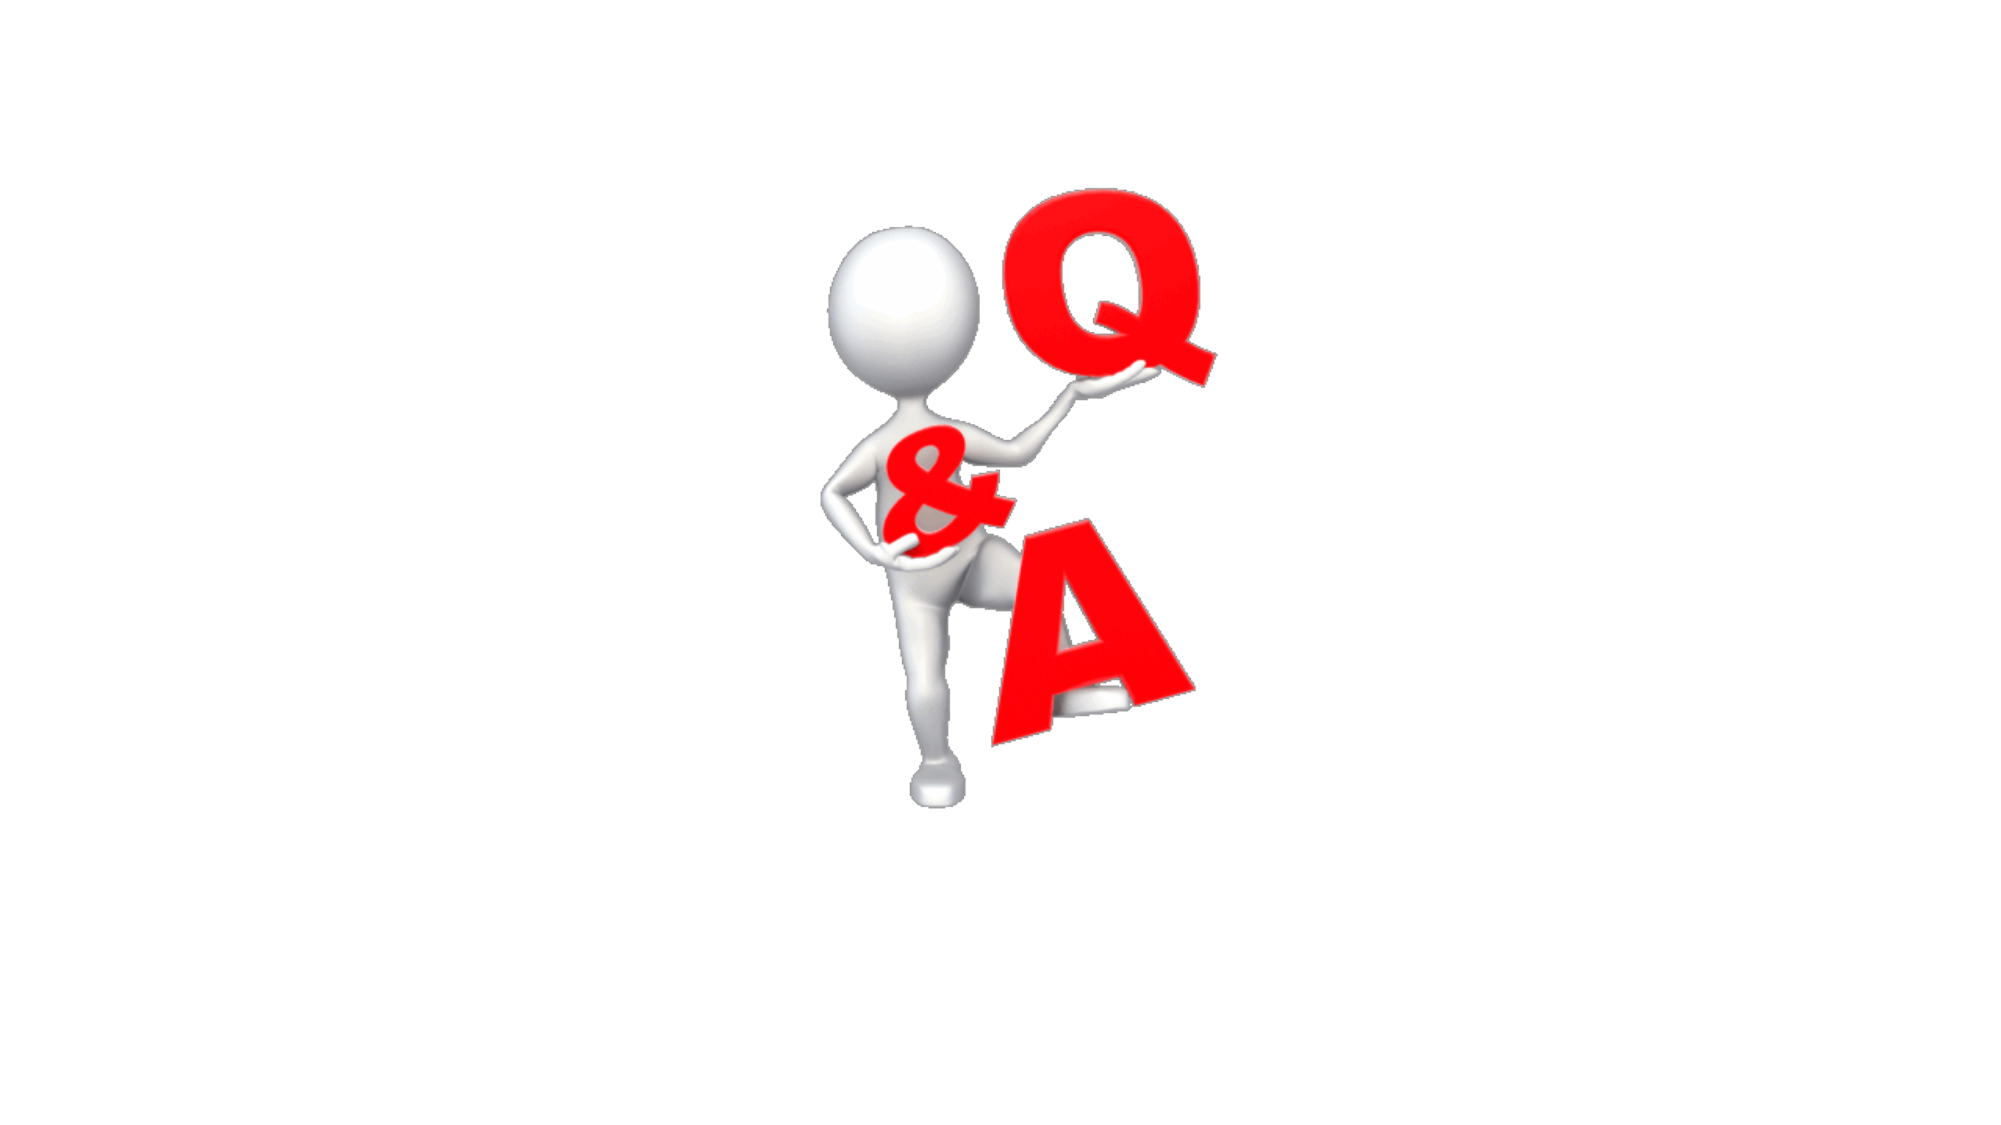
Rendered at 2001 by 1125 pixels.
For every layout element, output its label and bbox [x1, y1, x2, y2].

picture [783, 148, 1237, 931]
